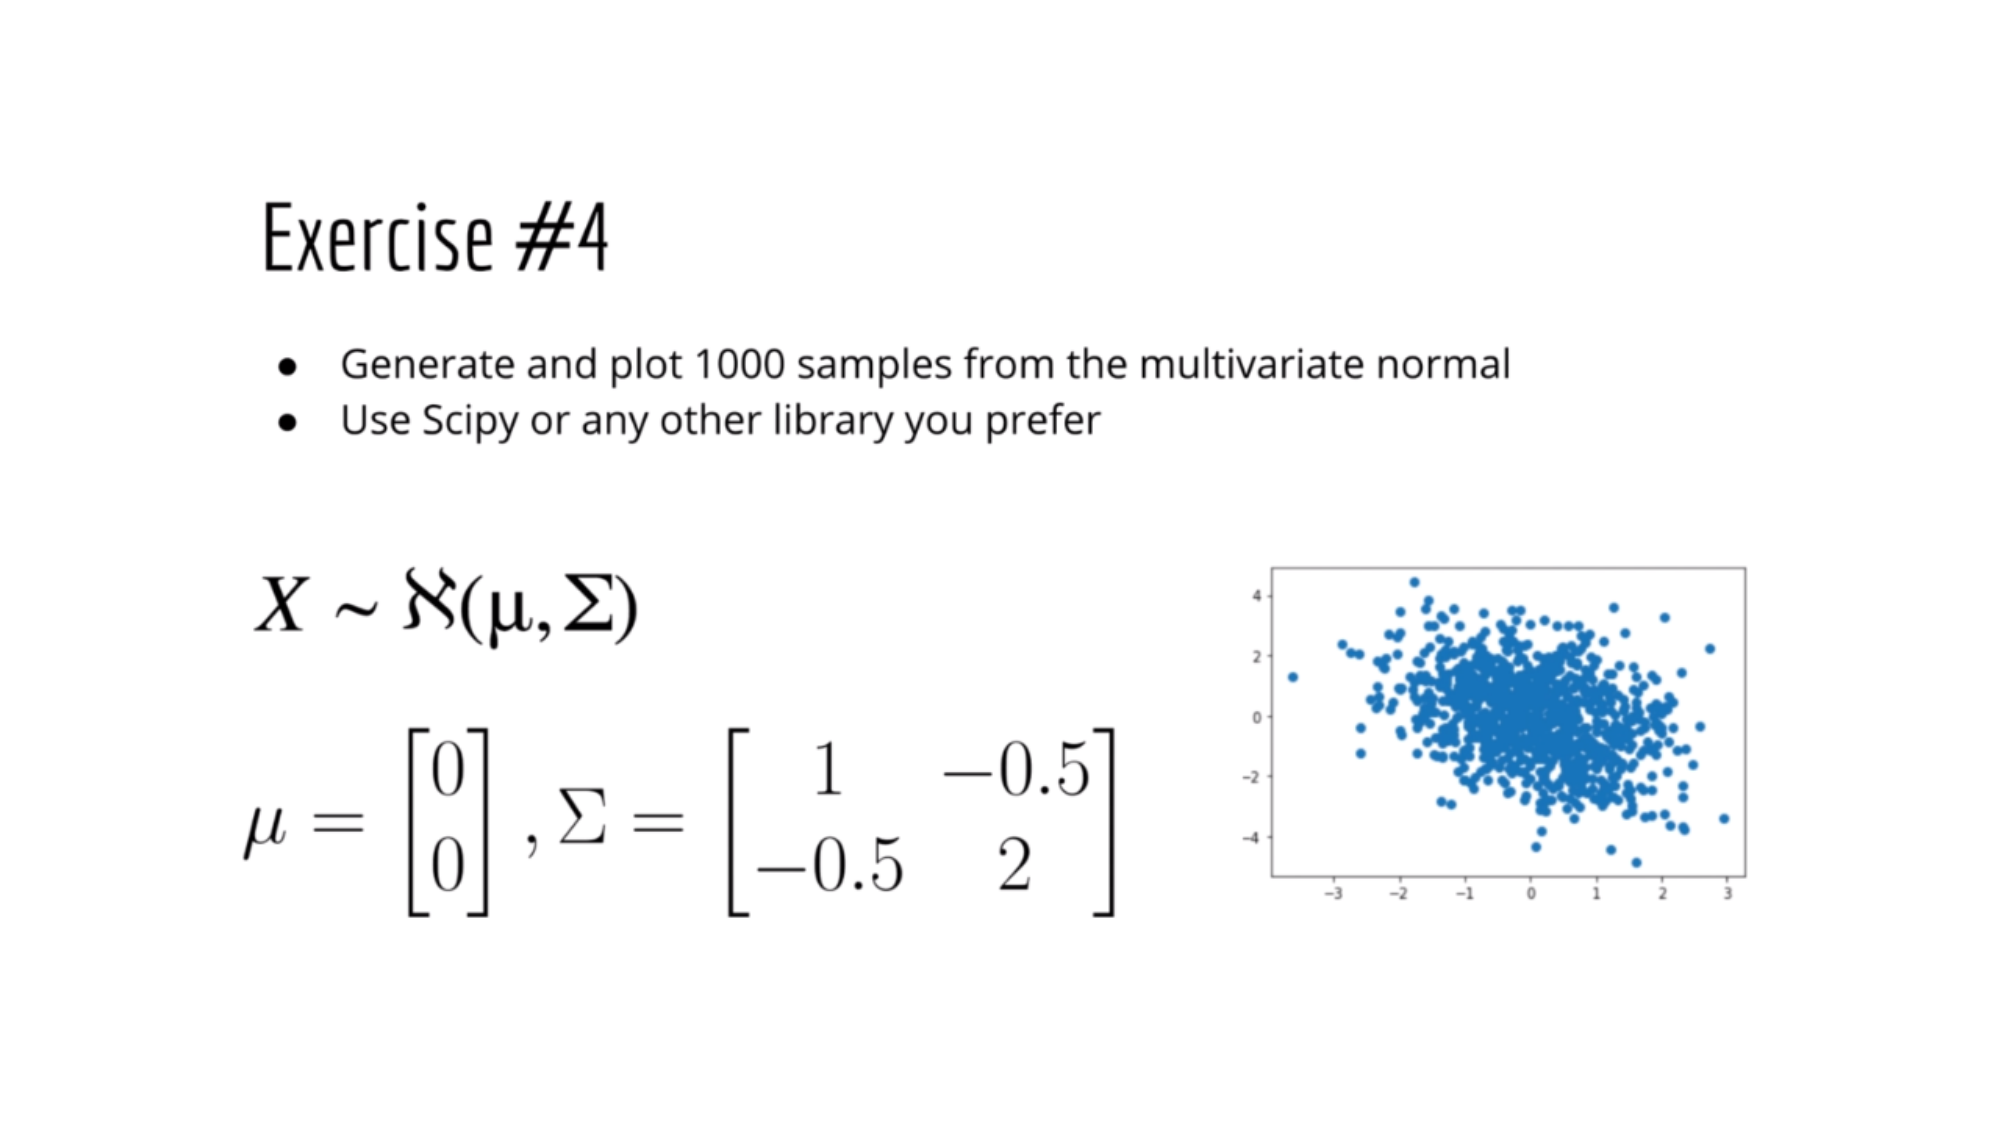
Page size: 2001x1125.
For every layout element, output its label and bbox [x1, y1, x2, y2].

picture [213, 170, 1787, 954]
